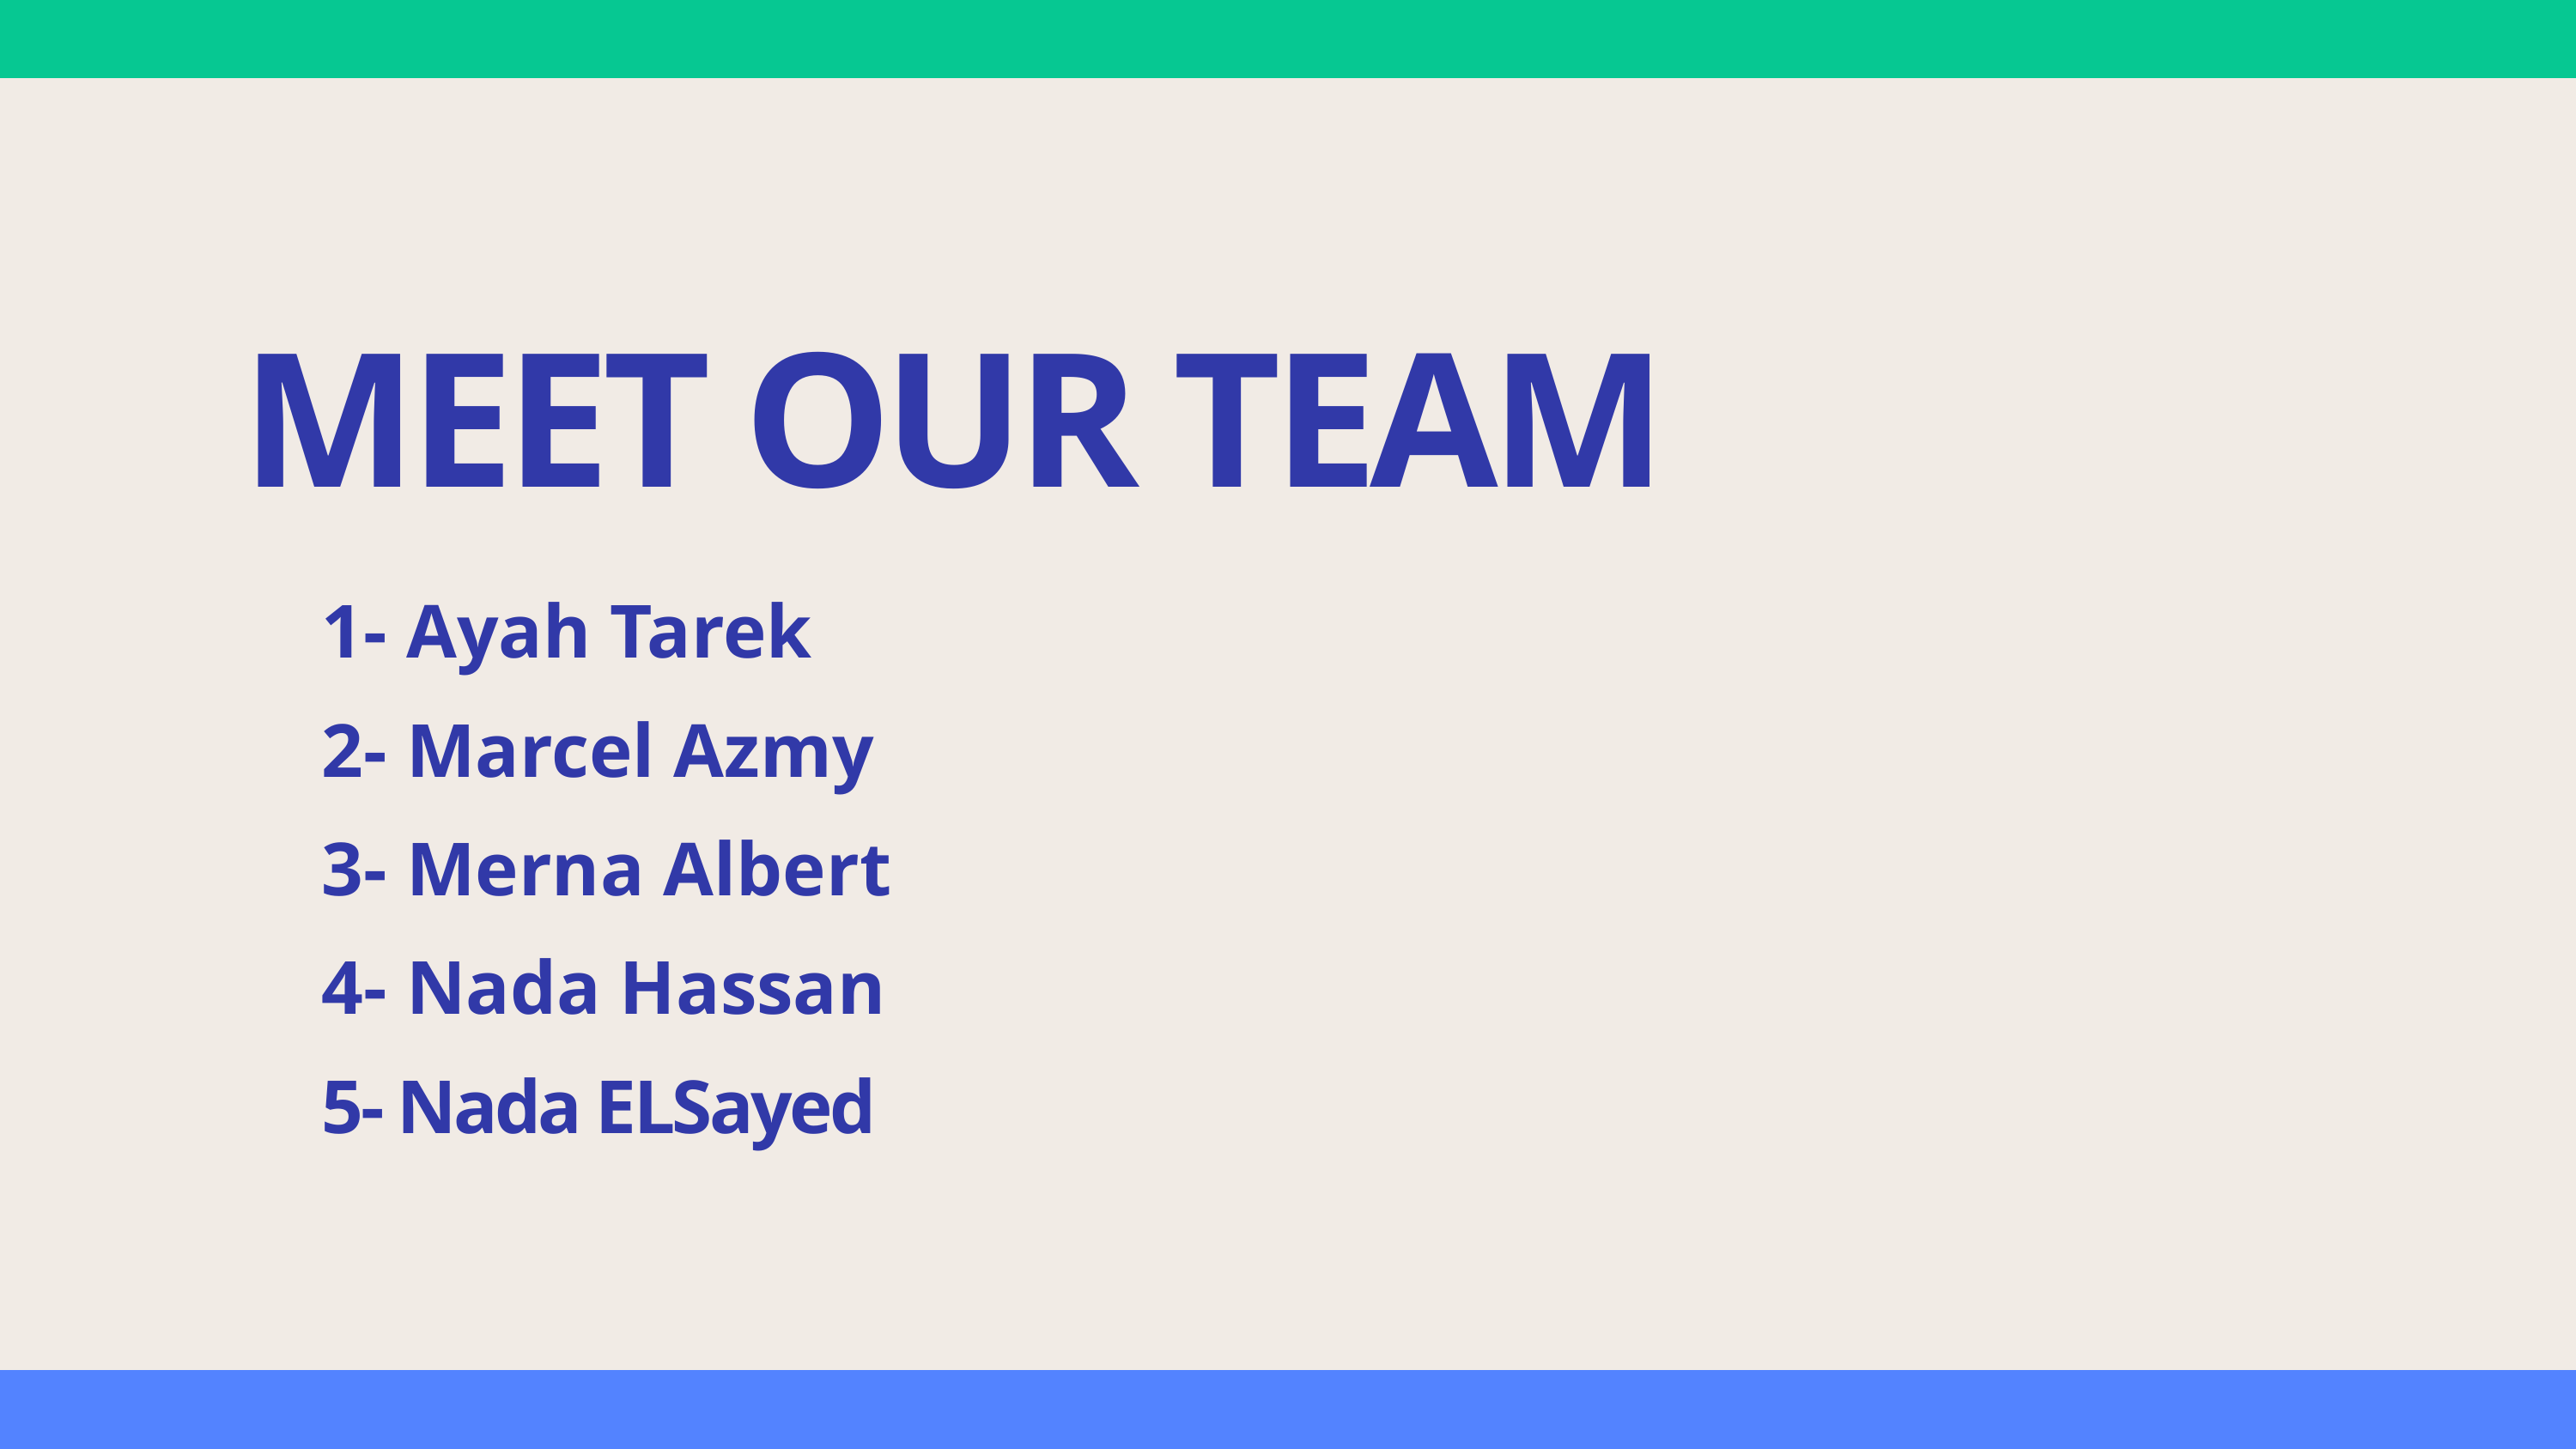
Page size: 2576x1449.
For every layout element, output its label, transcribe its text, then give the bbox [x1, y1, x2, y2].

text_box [0, 1369, 2576, 1449]
text_box MEET OUR TEAM [241, 337, 1680, 524]
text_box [0, 0, 2576, 79]
text_box 1- Ayah Tarek 2- Marcel Azmy 3- Merna Albert 4- Nada Hassan 5- Nada ELSayed [321, 554, 2210, 1149]
